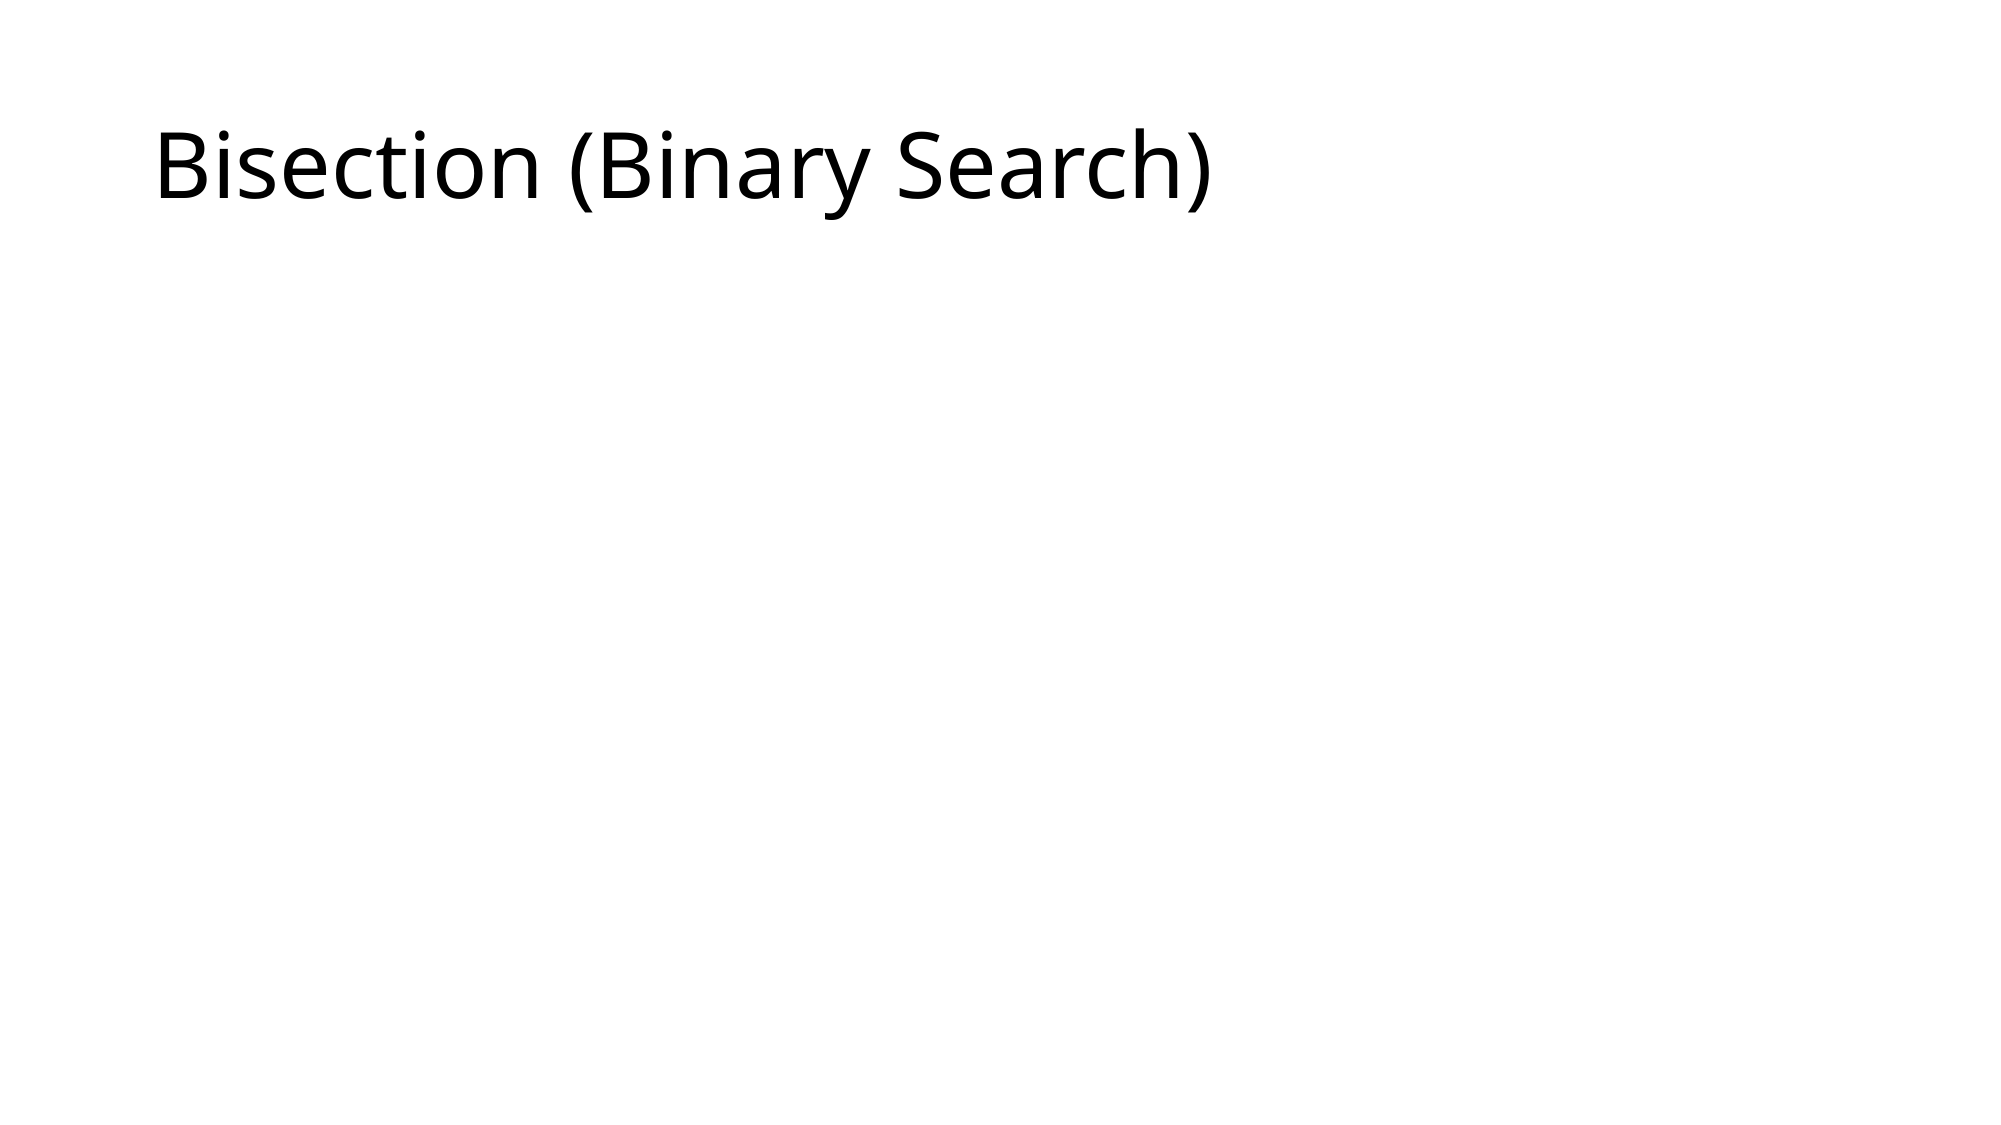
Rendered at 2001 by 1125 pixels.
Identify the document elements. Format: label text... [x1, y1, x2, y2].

title Bisection (Binary Search) [137, 59, 1863, 278]
